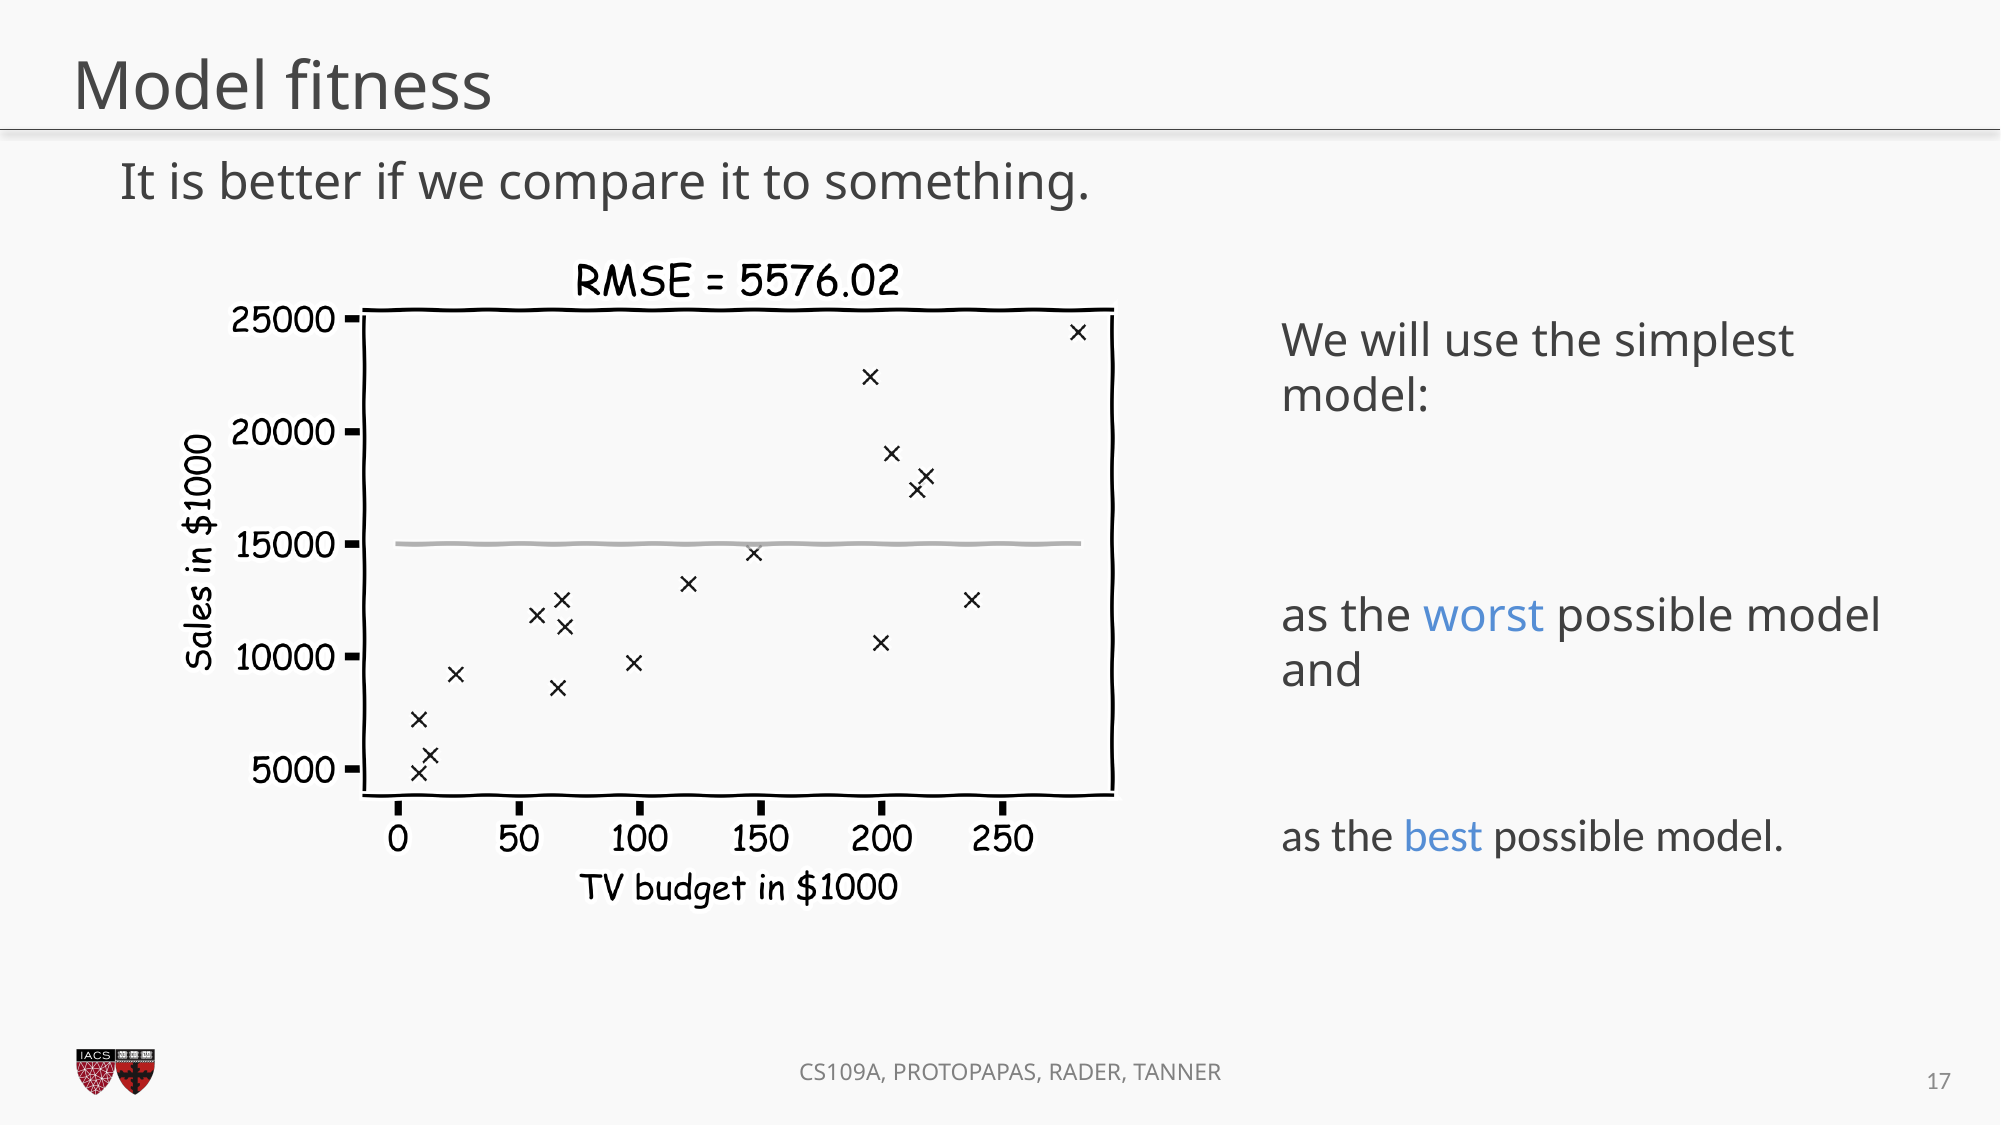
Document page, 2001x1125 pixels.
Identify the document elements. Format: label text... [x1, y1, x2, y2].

picture [75, 1049, 155, 1095]
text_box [149, 224, 1913, 954]
text_box It is better if we compare it to something. [105, 141, 1835, 217]
slide_number 16 [1500, 1050, 1967, 1110]
title Model fitness [57, 35, 1943, 162]
